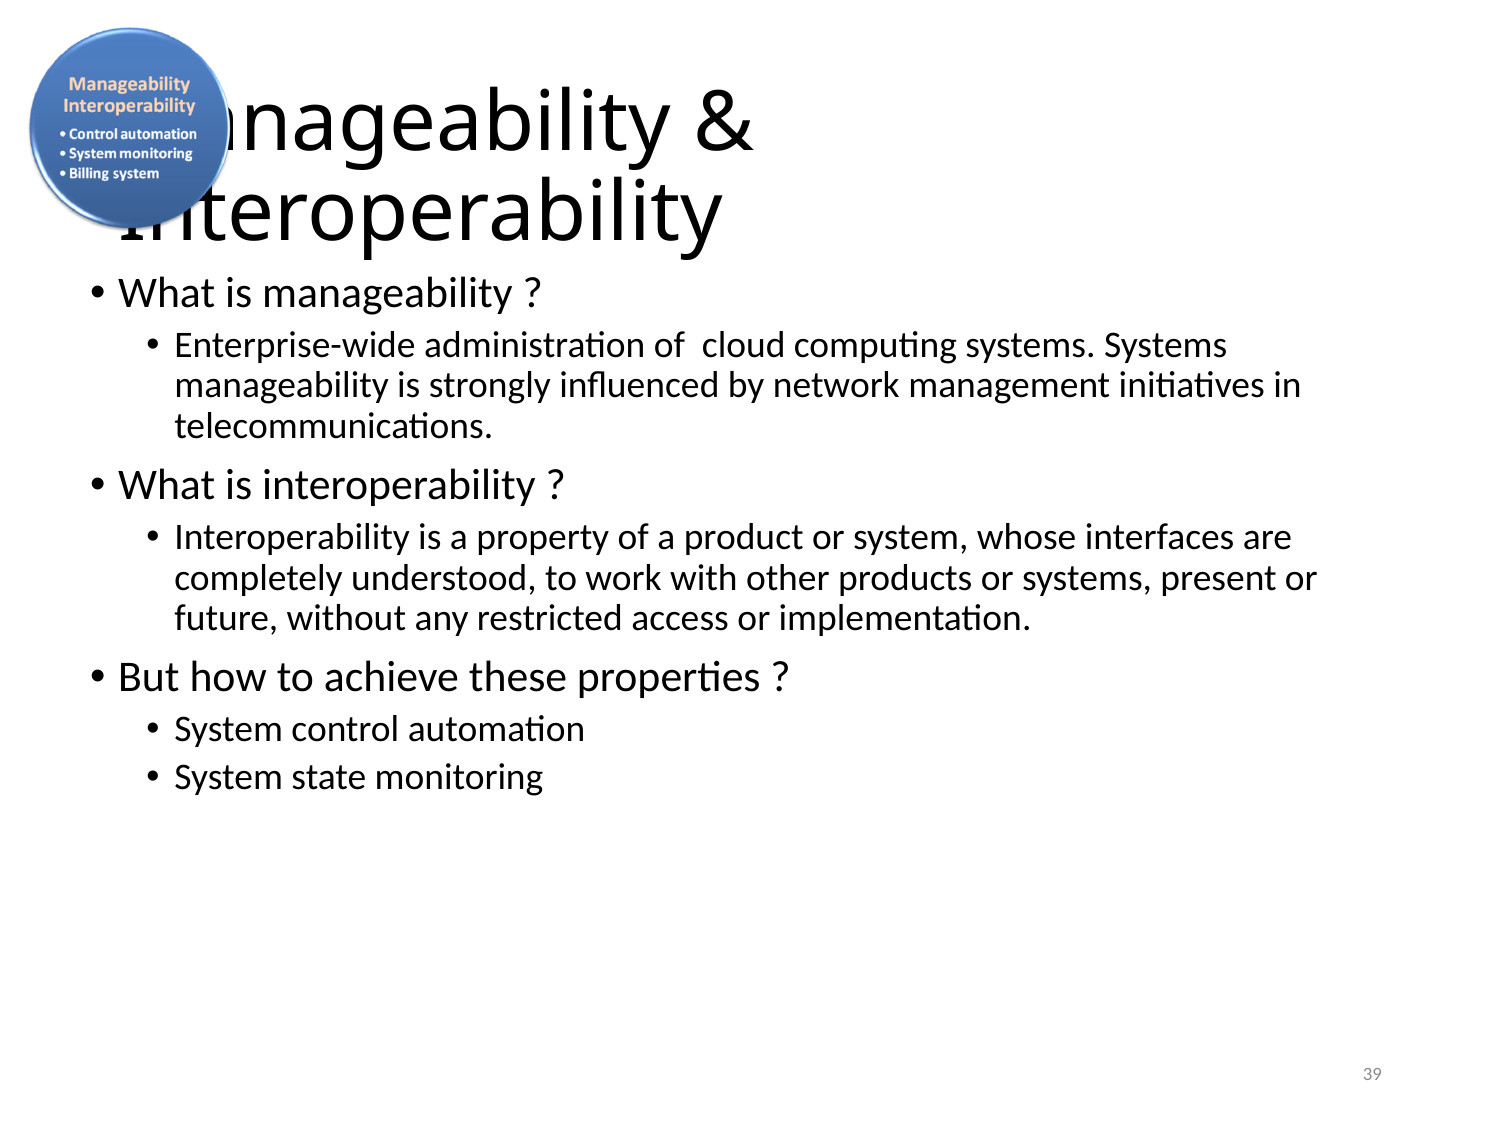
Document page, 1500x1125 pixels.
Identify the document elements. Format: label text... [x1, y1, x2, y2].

list What is manageability ? Enterprise-wide administration of cloud computing systems. Systems manageability is strongly influenced by network management initiatives in telecommunications. What is interoperability ? Interoperability is a property of a product or system, whose interfaces are completely understood, to work with other products or systems, present or future, without any restricted access or implementation. But how to achieve these properties ? System control automation System state monitoring [75, 262, 1425, 1088]
title Manageability & Interoperability [103, 59, 1397, 262]
picture [24, 24, 235, 235]
slide_number 39 [1059, 1042, 1397, 1103]
